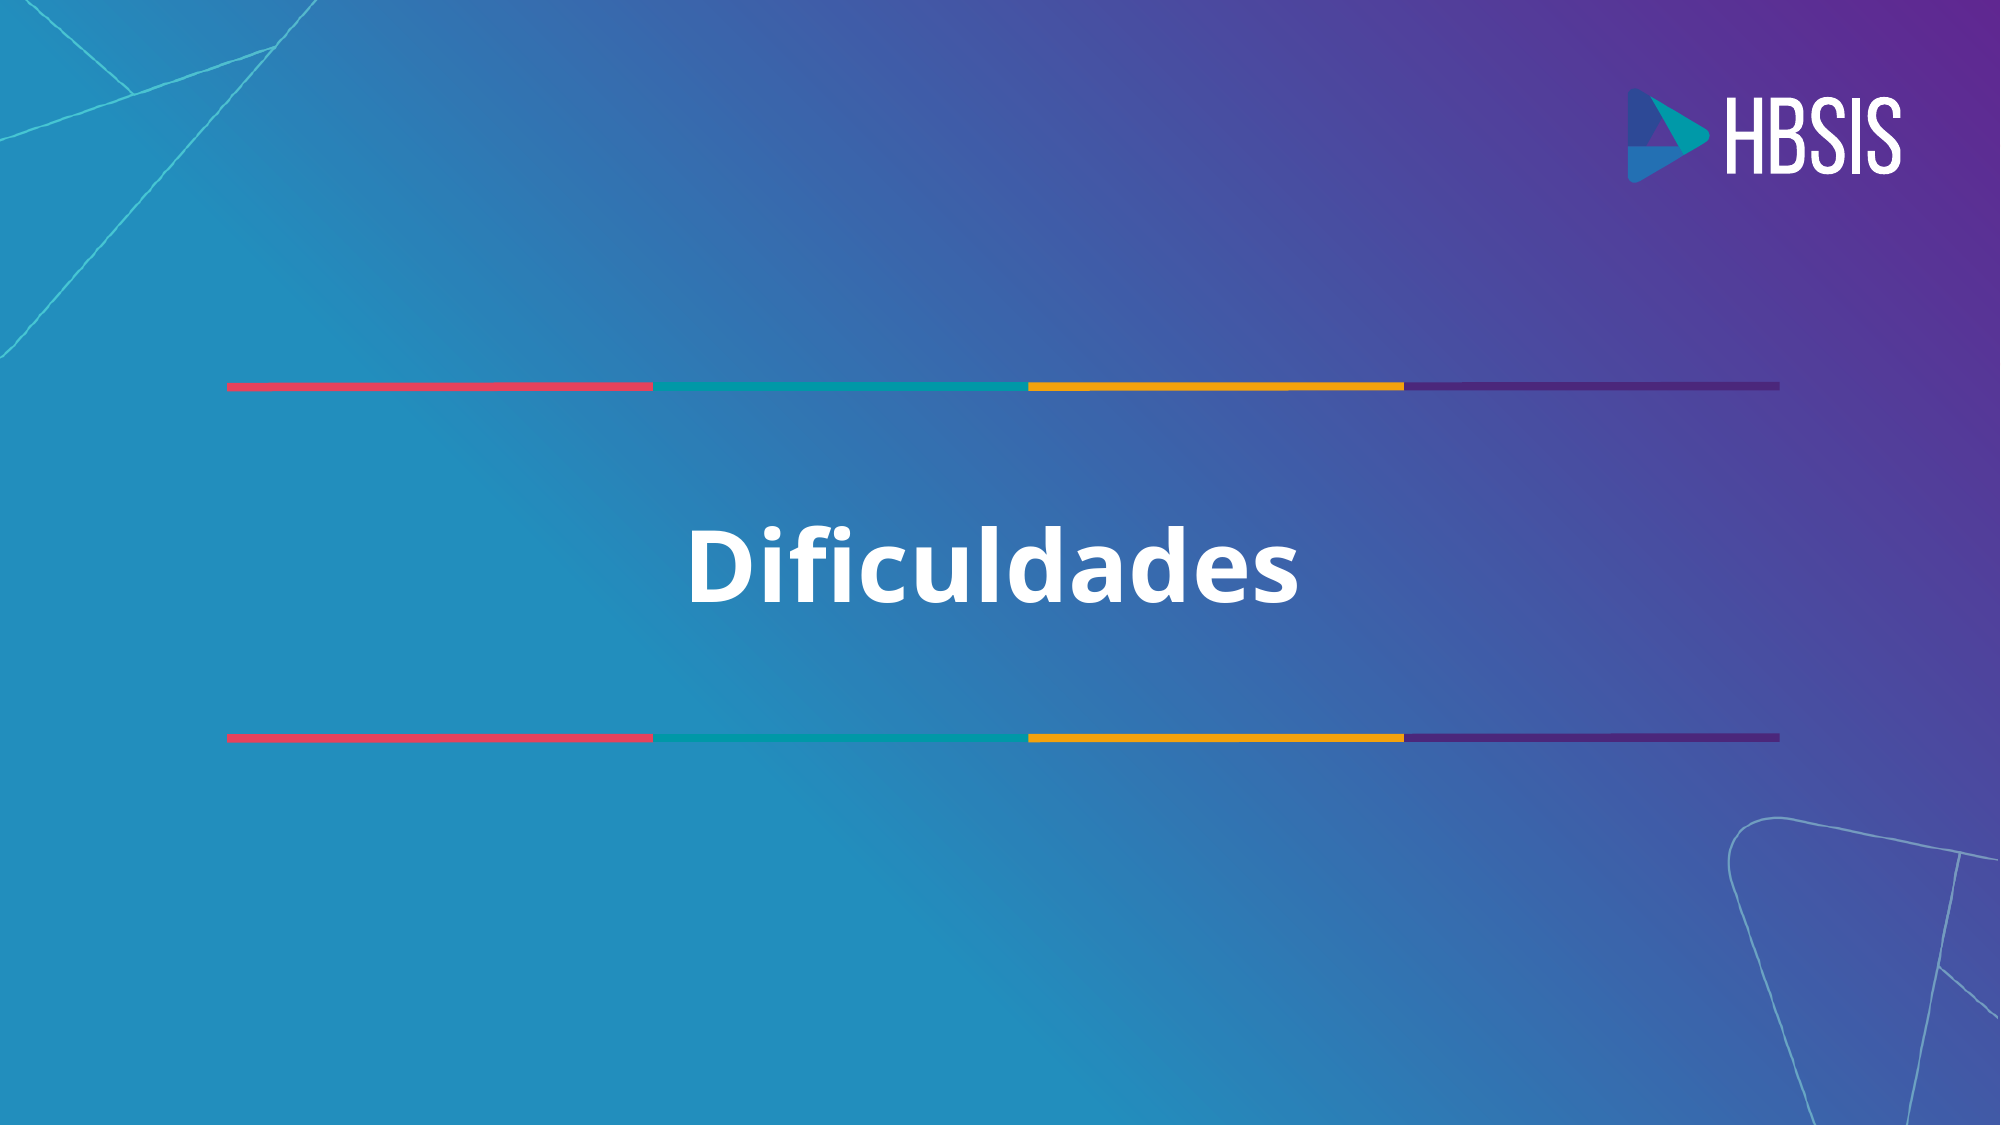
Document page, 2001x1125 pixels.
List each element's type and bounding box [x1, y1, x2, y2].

text_box [0, 0, 2000, 1125]
picture [1627, 87, 1901, 183]
text_box [226, 381, 1781, 744]
